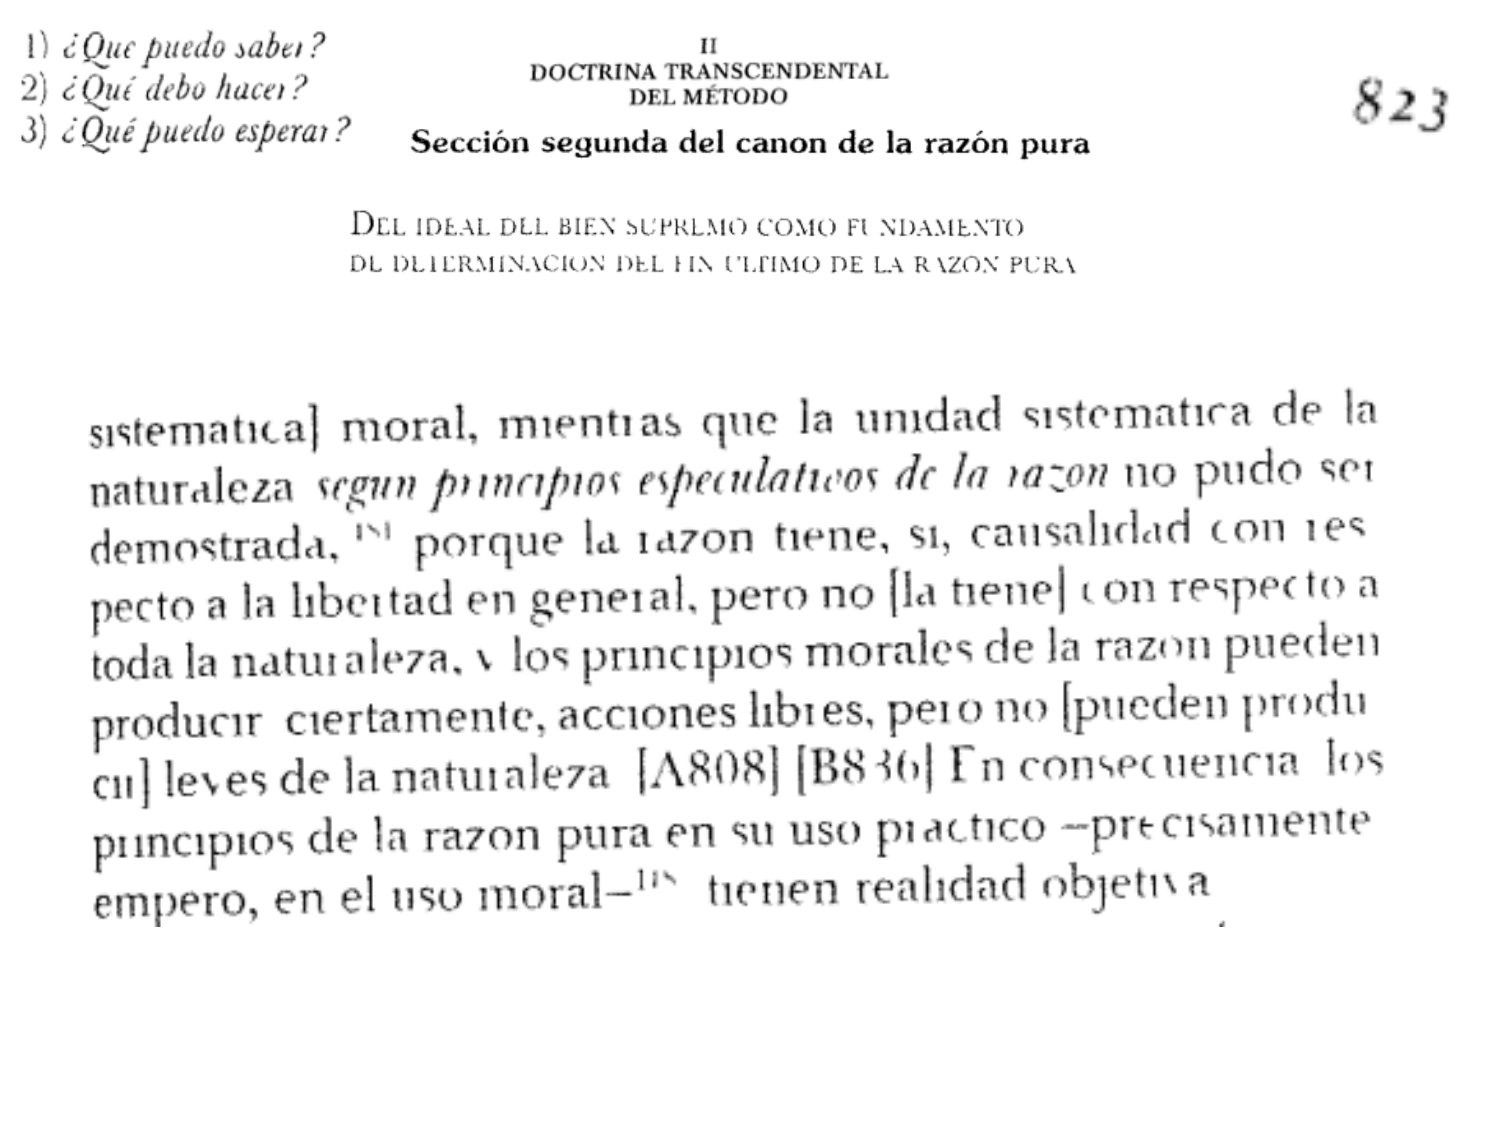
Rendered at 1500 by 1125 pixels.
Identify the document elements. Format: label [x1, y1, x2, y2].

picture [1313, 23, 1478, 162]
picture [0, 27, 1127, 292]
picture [64, 382, 1423, 927]
